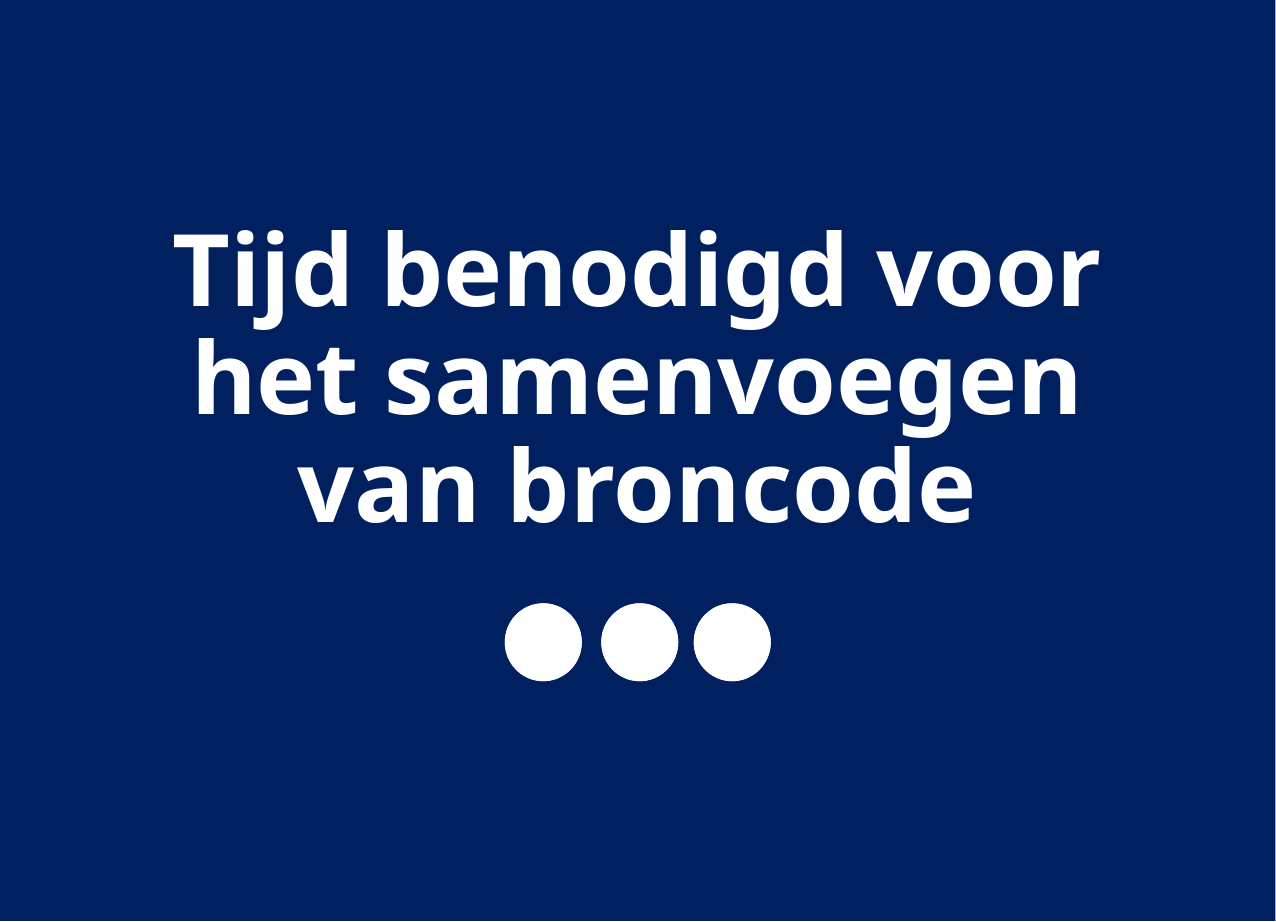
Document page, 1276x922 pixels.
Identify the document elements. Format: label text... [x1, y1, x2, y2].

title Tijd benodigd voor het samenvoegen van broncode [117, 185, 1158, 579]
